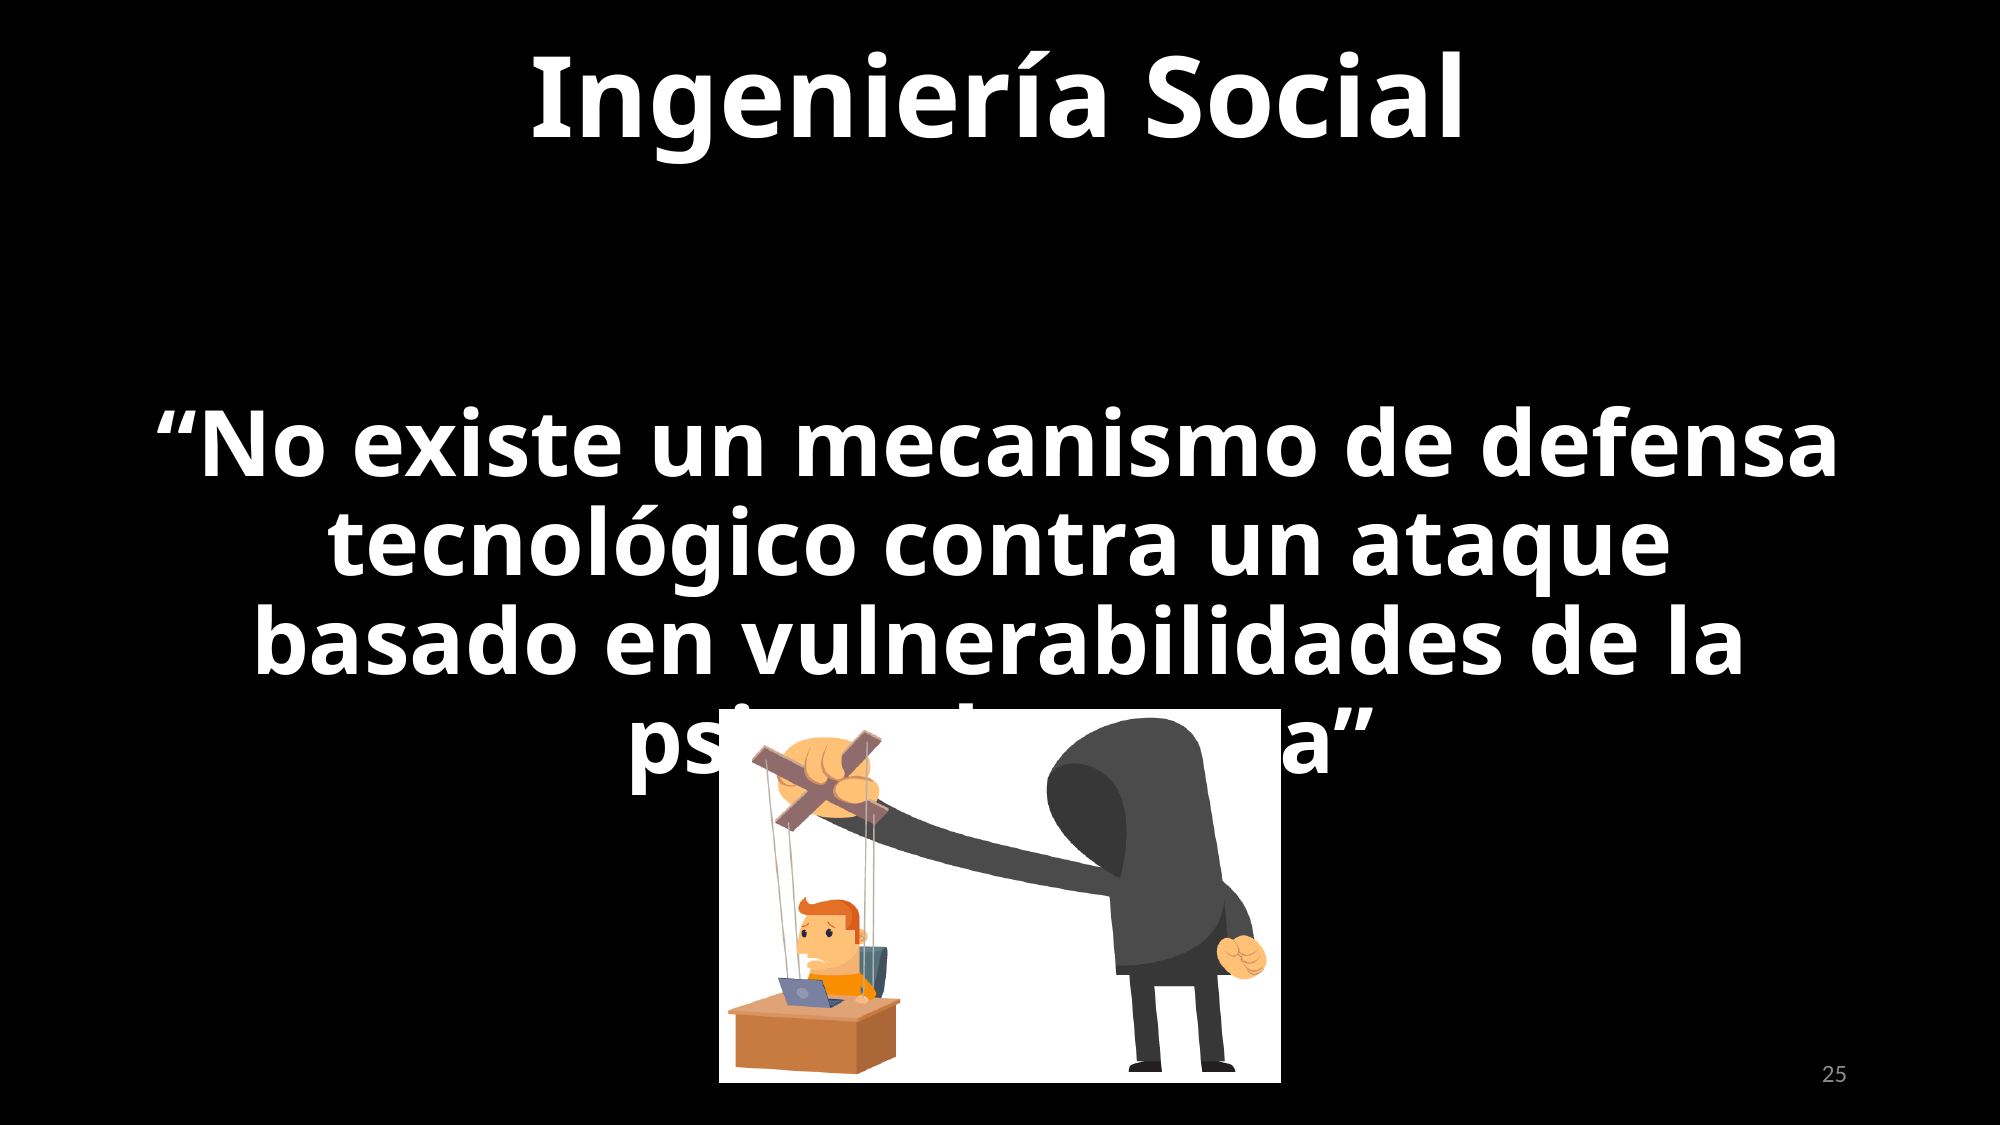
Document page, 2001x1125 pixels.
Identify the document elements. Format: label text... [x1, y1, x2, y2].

picture [719, 709, 1281, 1083]
slide_number 25 [1412, 1042, 1863, 1103]
list “No existe un mecanismo de defensa tecnológico contra un ataque basado en vulnerabilidades de la psique humana” [137, 168, 1863, 883]
text_box Ingeniería Social [0, 17, 2000, 167]
